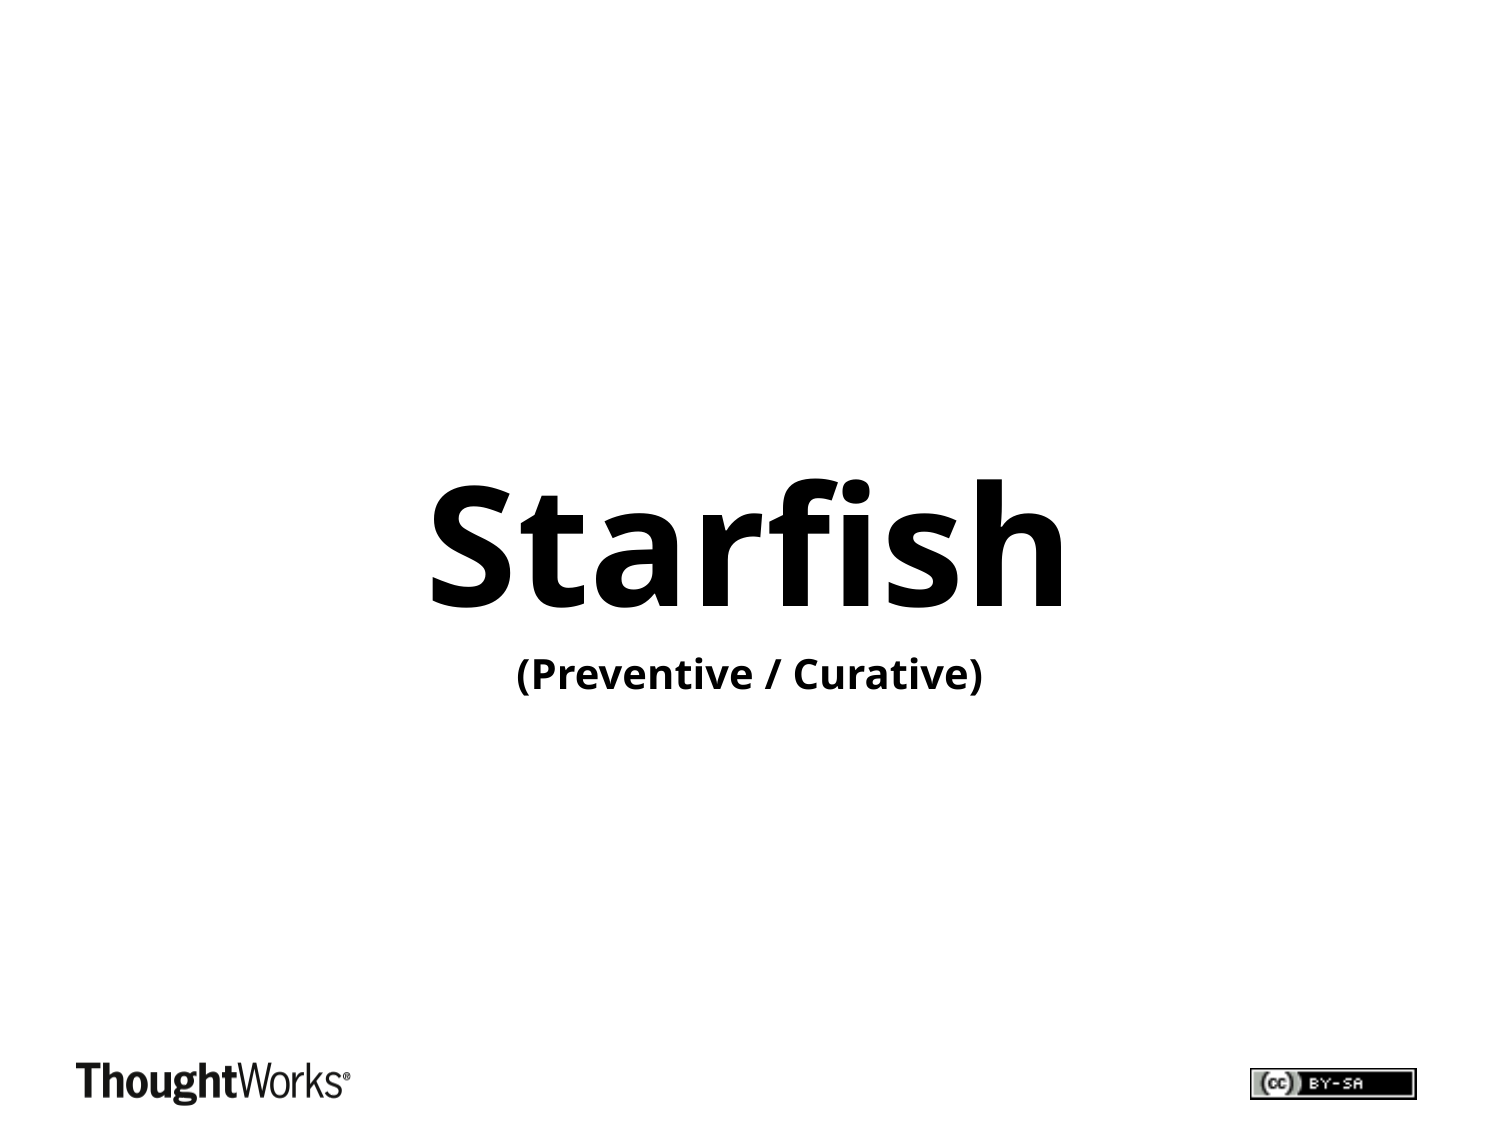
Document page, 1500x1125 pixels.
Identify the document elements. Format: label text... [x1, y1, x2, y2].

picture [75, 1062, 351, 1106]
picture [1250, 1068, 1417, 1100]
list Starfish (Preventive / Curative) [74, 174, 1426, 963]
